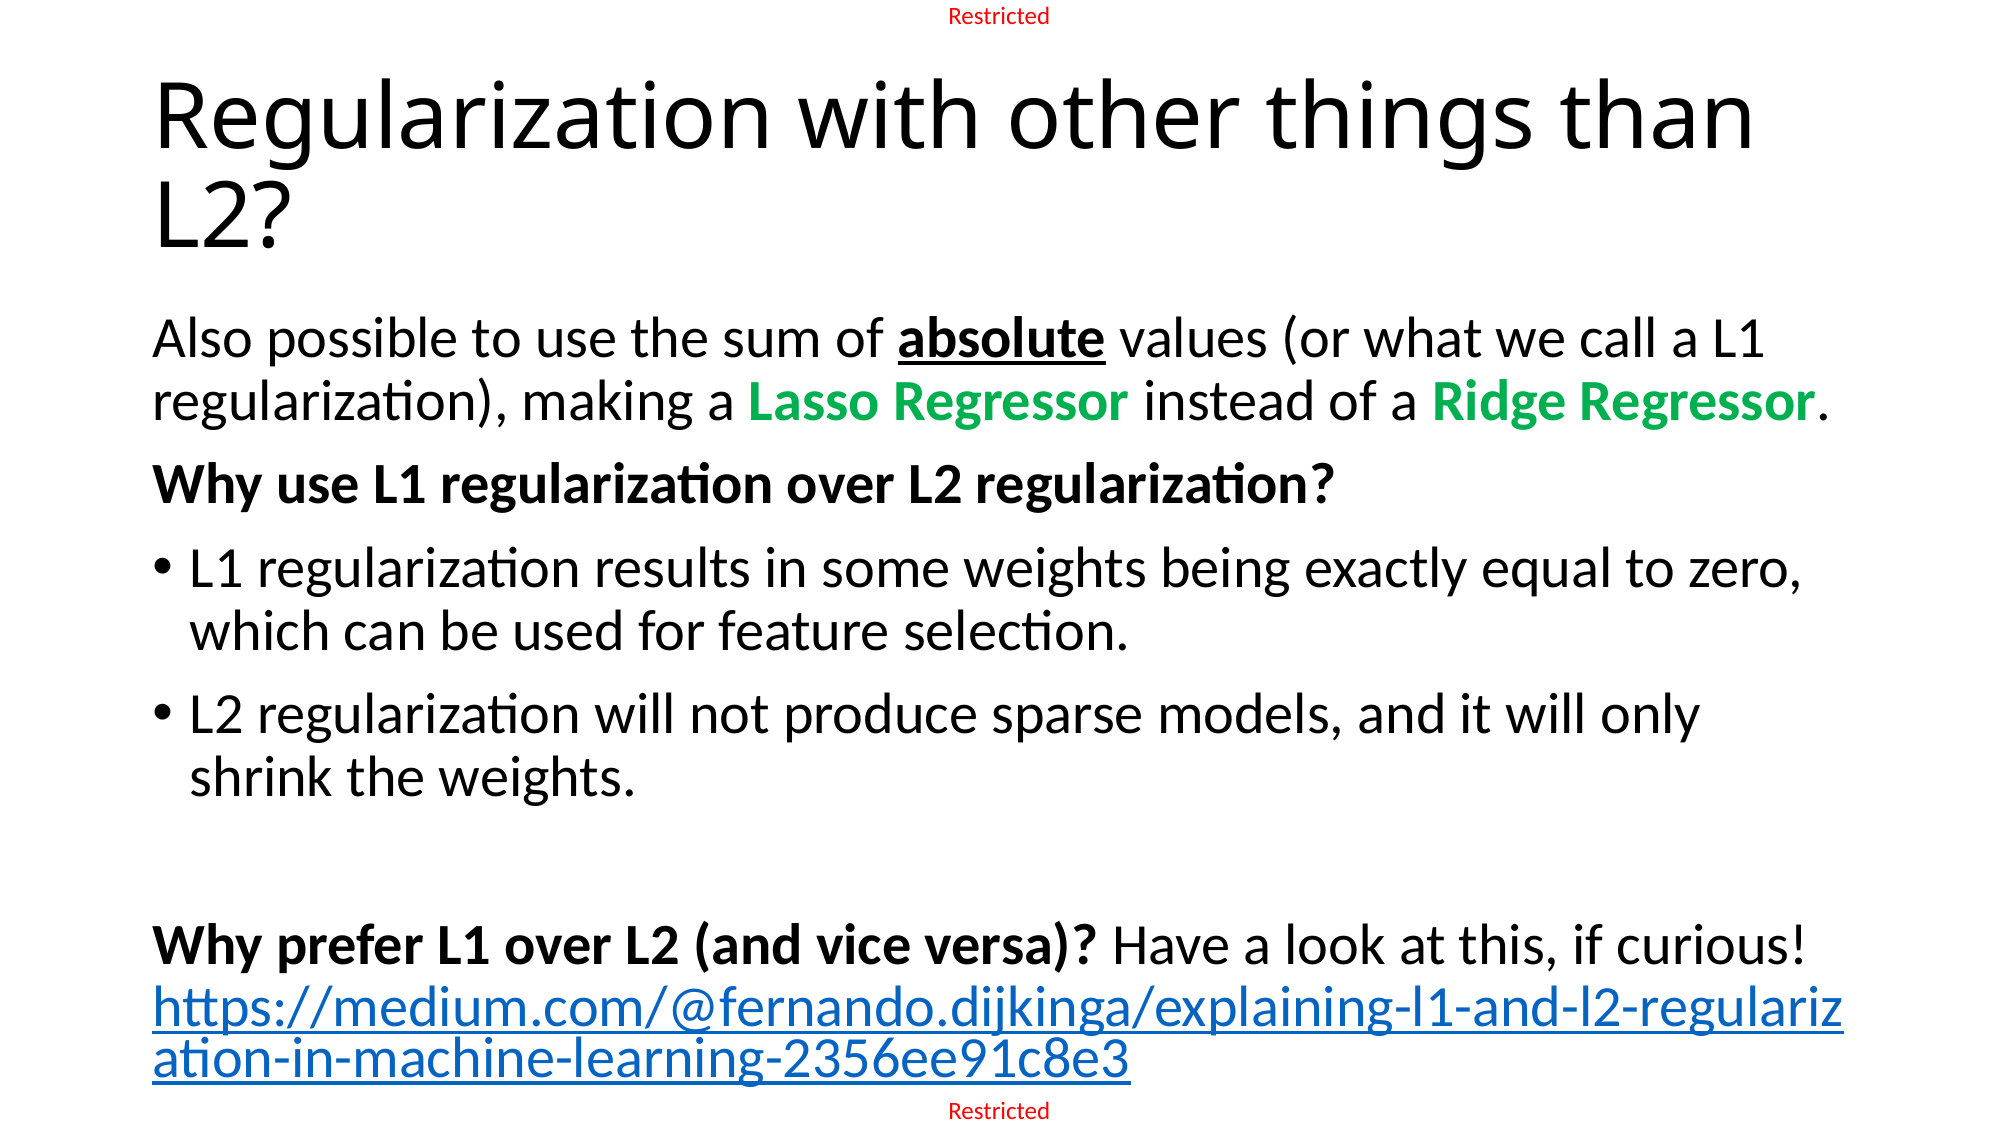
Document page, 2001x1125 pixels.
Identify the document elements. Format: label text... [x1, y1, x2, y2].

title Regularization with other things than L2? [137, 59, 1863, 278]
list Also possible to use the sum of absolute values (or what we call a L1 regularization), making a Lasso Regressor instead of a Ridge Regressor. Why use L1 regularization over L2 regularization? L1 regularization results in some weights being exactly equal to zero, which can be used for feature selection. L2 regularization will not produce sparse models, and it will only shrink the weights. Why prefer L1 over L2 (and vice versa)? Have a look at this, if curious! https://medium.com/@fernando.dijkinga/explaining-l1-and-l2-regularization-in-machine-learning-2356ee91c8e3 [137, 299, 1863, 1125]
